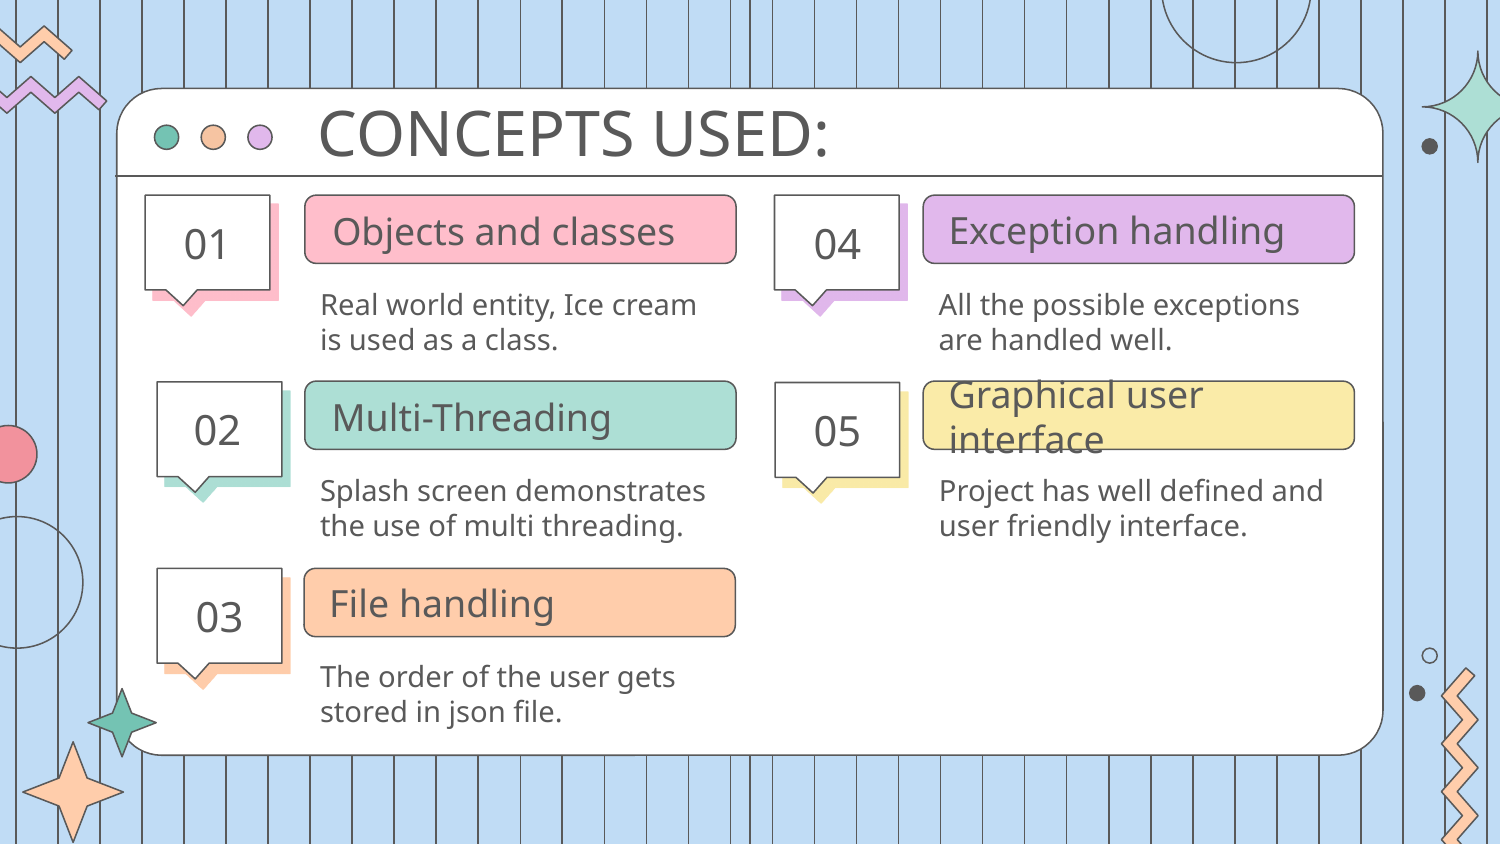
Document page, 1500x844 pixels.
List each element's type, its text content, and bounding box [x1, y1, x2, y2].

text_box [145, 195, 270, 306]
subtitle Splash screen demonstrates the use of multi threading. [304, 457, 737, 546]
subtitle The order of the user gets stored in json file. [304, 643, 737, 732]
title Objects and classes [317, 196, 728, 265]
title Multi-Threading [316, 382, 727, 451]
subtitle All the possible exceptions are handled well. [923, 271, 1355, 367]
title 04 [787, 208, 888, 277]
text_box [87, 688, 157, 757]
text_box [1344, 195, 1355, 264]
text_box [923, 381, 933, 450]
title 05 [787, 395, 888, 464]
text_box [304, 195, 737, 264]
title CONCEPTS USED: [302, 88, 1340, 175]
text_box [923, 195, 933, 264]
text_box [304, 568, 314, 637]
text_box [304, 381, 737, 450]
text_box [157, 568, 282, 679]
title 02 [167, 395, 268, 464]
title 01 [157, 208, 258, 277]
title Exception handling [933, 195, 1344, 264]
title Graphical user interface [933, 381, 1344, 450]
title 03 [169, 581, 270, 650]
text_box [1344, 381, 1355, 450]
text_box [774, 195, 900, 306]
text_box [157, 381, 282, 493]
title File handling [314, 568, 724, 637]
subtitle Project has well defined and user friendly interface. [923, 457, 1355, 552]
text_box [22, 741, 124, 843]
text_box [775, 382, 900, 493]
text_box [724, 568, 736, 637]
subtitle Real world entity, Ice cream is used as a class. [304, 271, 737, 360]
